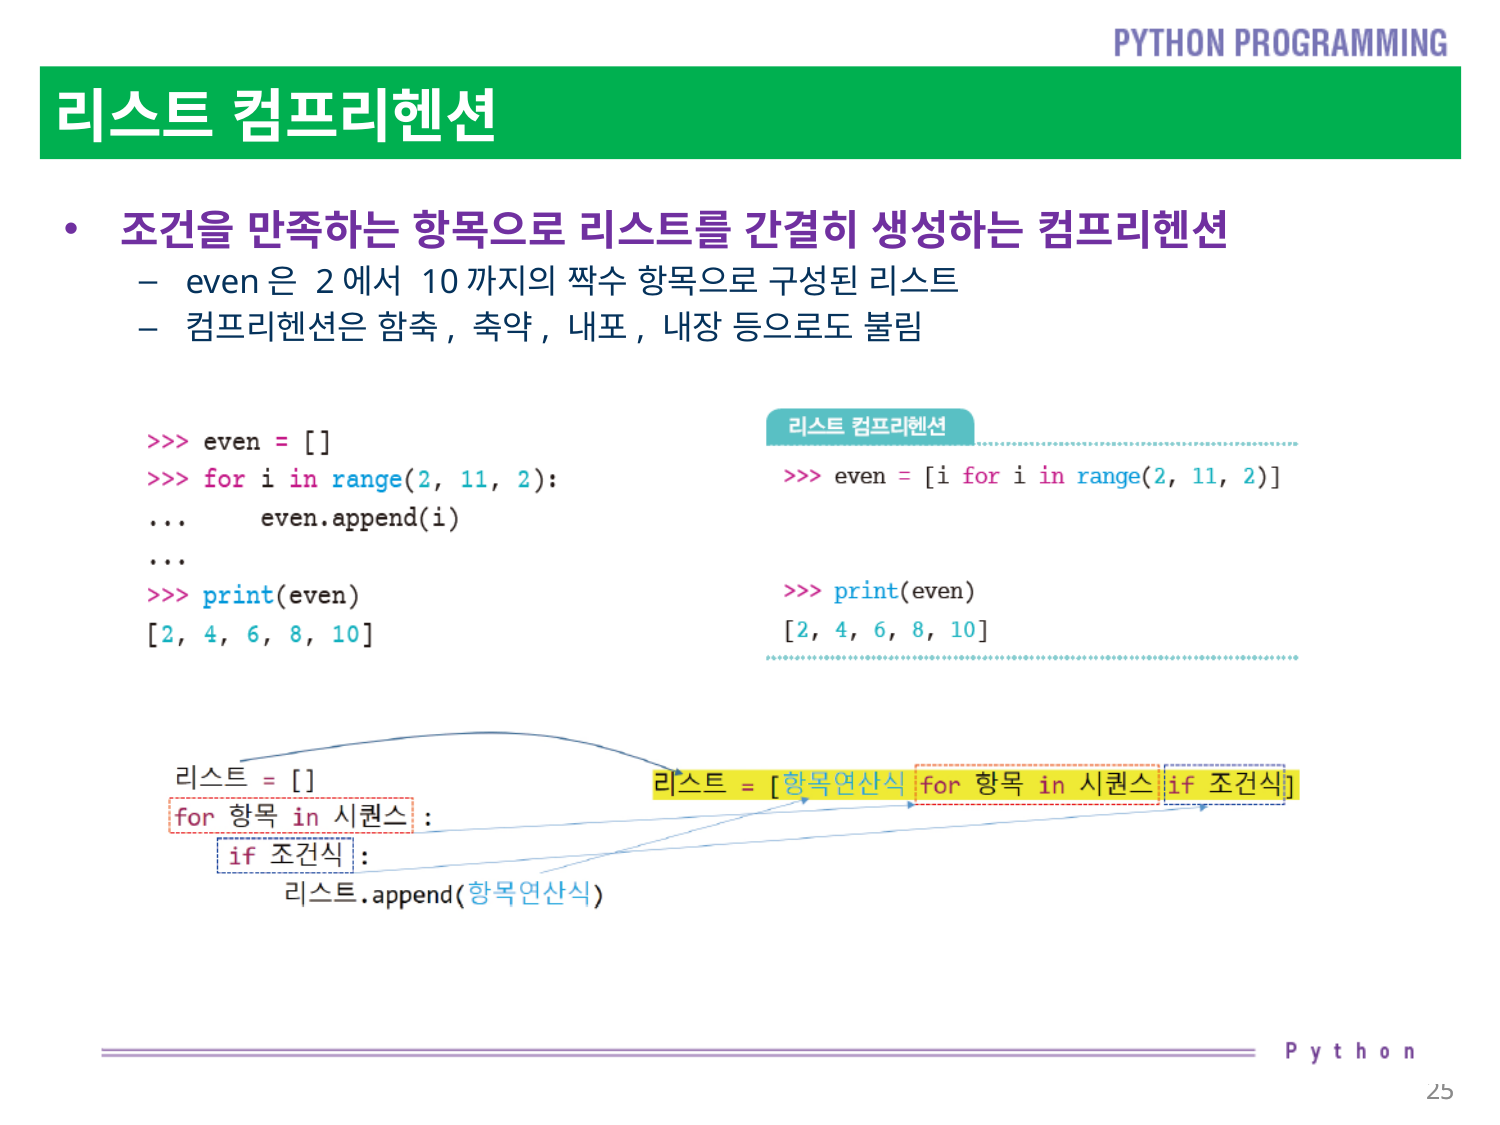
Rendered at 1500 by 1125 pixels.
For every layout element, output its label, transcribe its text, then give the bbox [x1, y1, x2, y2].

picture [1106, 13, 1462, 66]
slide_number 25 [1119, 1071, 1470, 1112]
title 리스트 컴프리헨션 [39, 76, 1444, 152]
picture [152, 715, 1310, 920]
picture [18, 1020, 1483, 1084]
list 조건을 만족하는 항목으로 리스트를 간결히 생성하는 컴프리헨션 even은 2에서 10까지의 짝수 항목으로 구성된 리스트 컴프리헨션은 함축, 축약, 내포, 내장 등으로도 불림 [48, 195, 1461, 1041]
picture [138, 397, 1310, 672]
